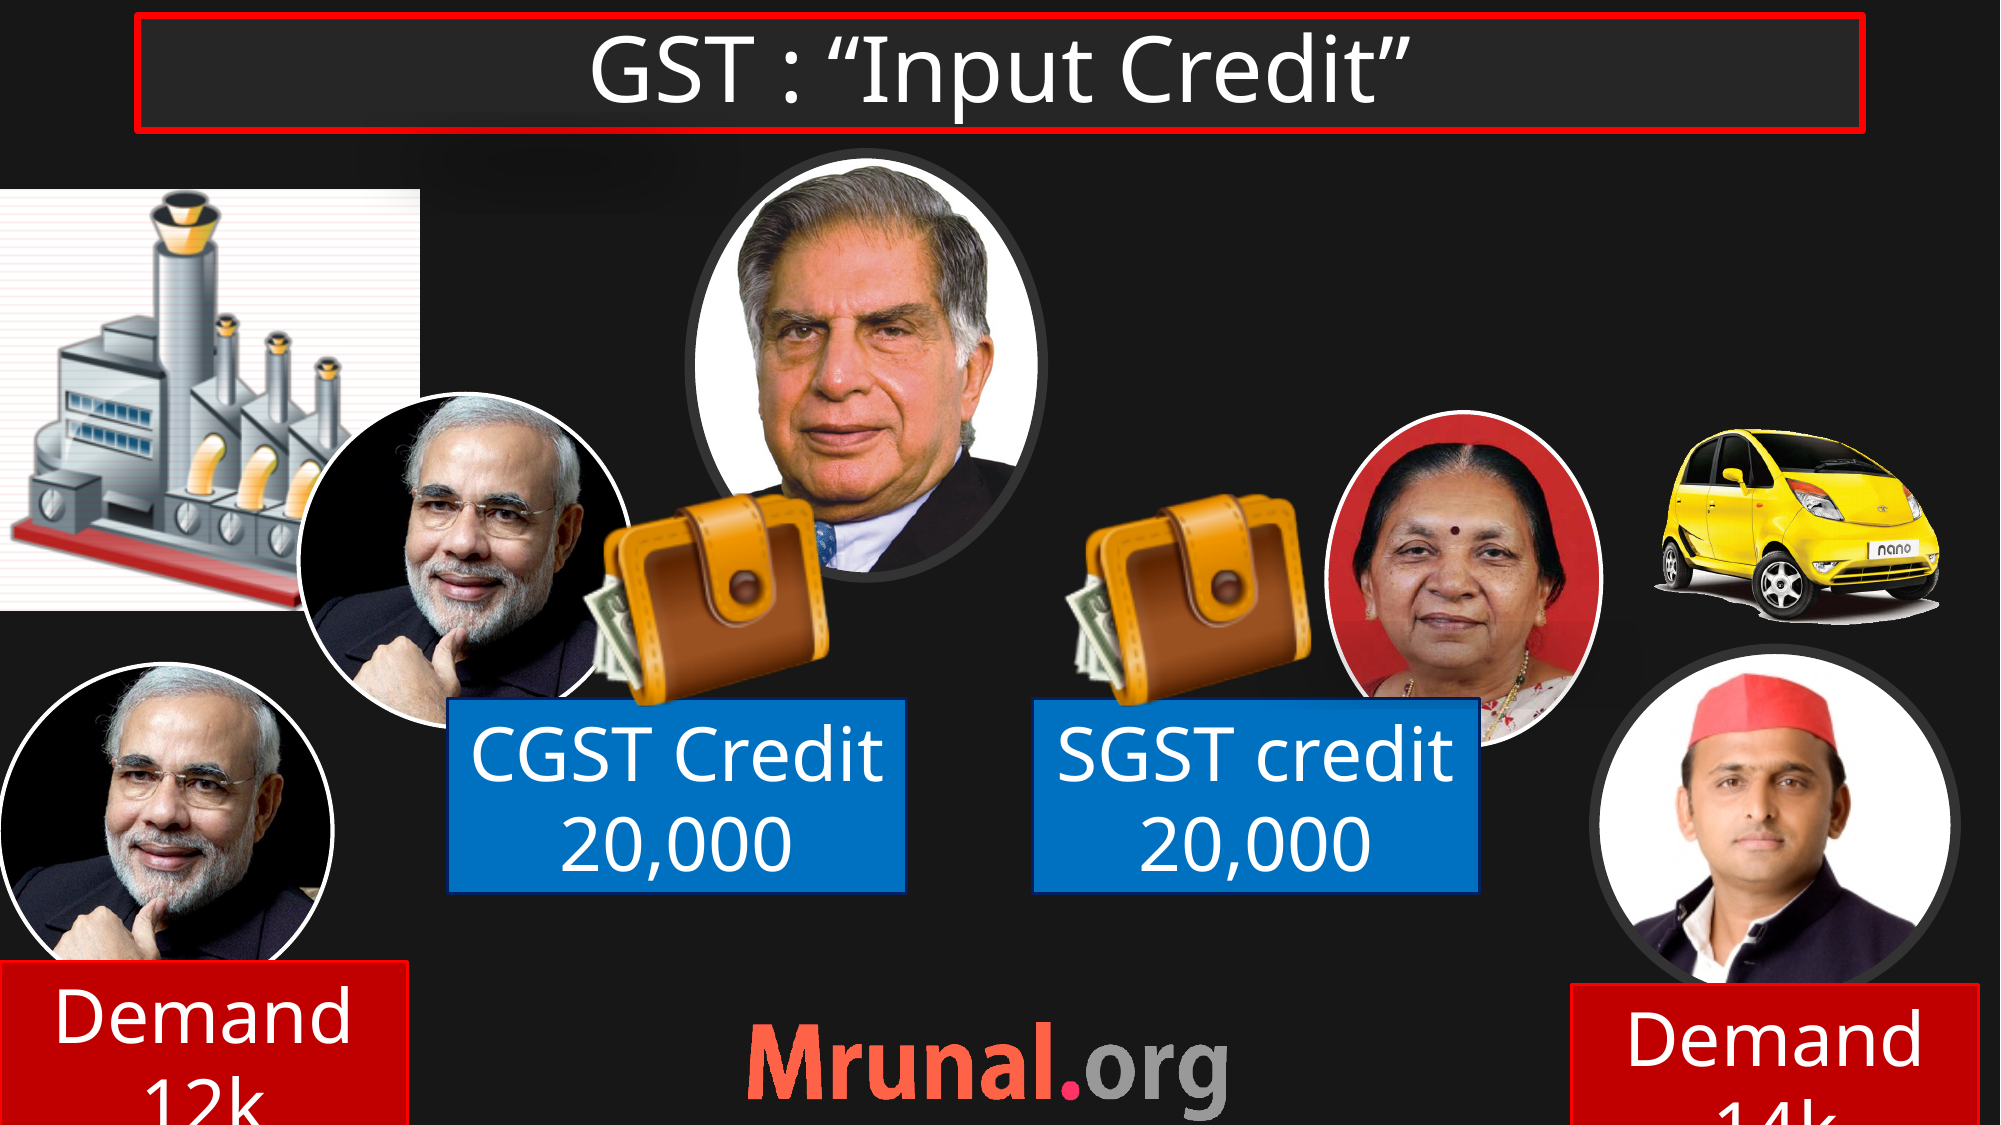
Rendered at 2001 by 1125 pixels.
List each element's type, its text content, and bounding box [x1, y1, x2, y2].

text_box [306, 391, 597, 729]
text_box SGST credit 20,000 [1032, 698, 1480, 894]
text_box [0, 661, 335, 961]
picture [741, 1005, 1230, 1125]
title GST : “Input Credit” [134, 12, 1866, 134]
text_box Demand 12k [0, 961, 408, 1125]
picture [1593, 402, 1979, 1002]
picture [1054, 455, 1327, 728]
text_box [1330, 410, 1604, 630]
picture [0, 189, 420, 612]
text_box CGST Credit 20,000 [447, 698, 907, 894]
picture [572, 152, 1044, 728]
text_box [1480, 709, 1554, 747]
text_box Demand 14k [1571, 984, 1979, 1125]
